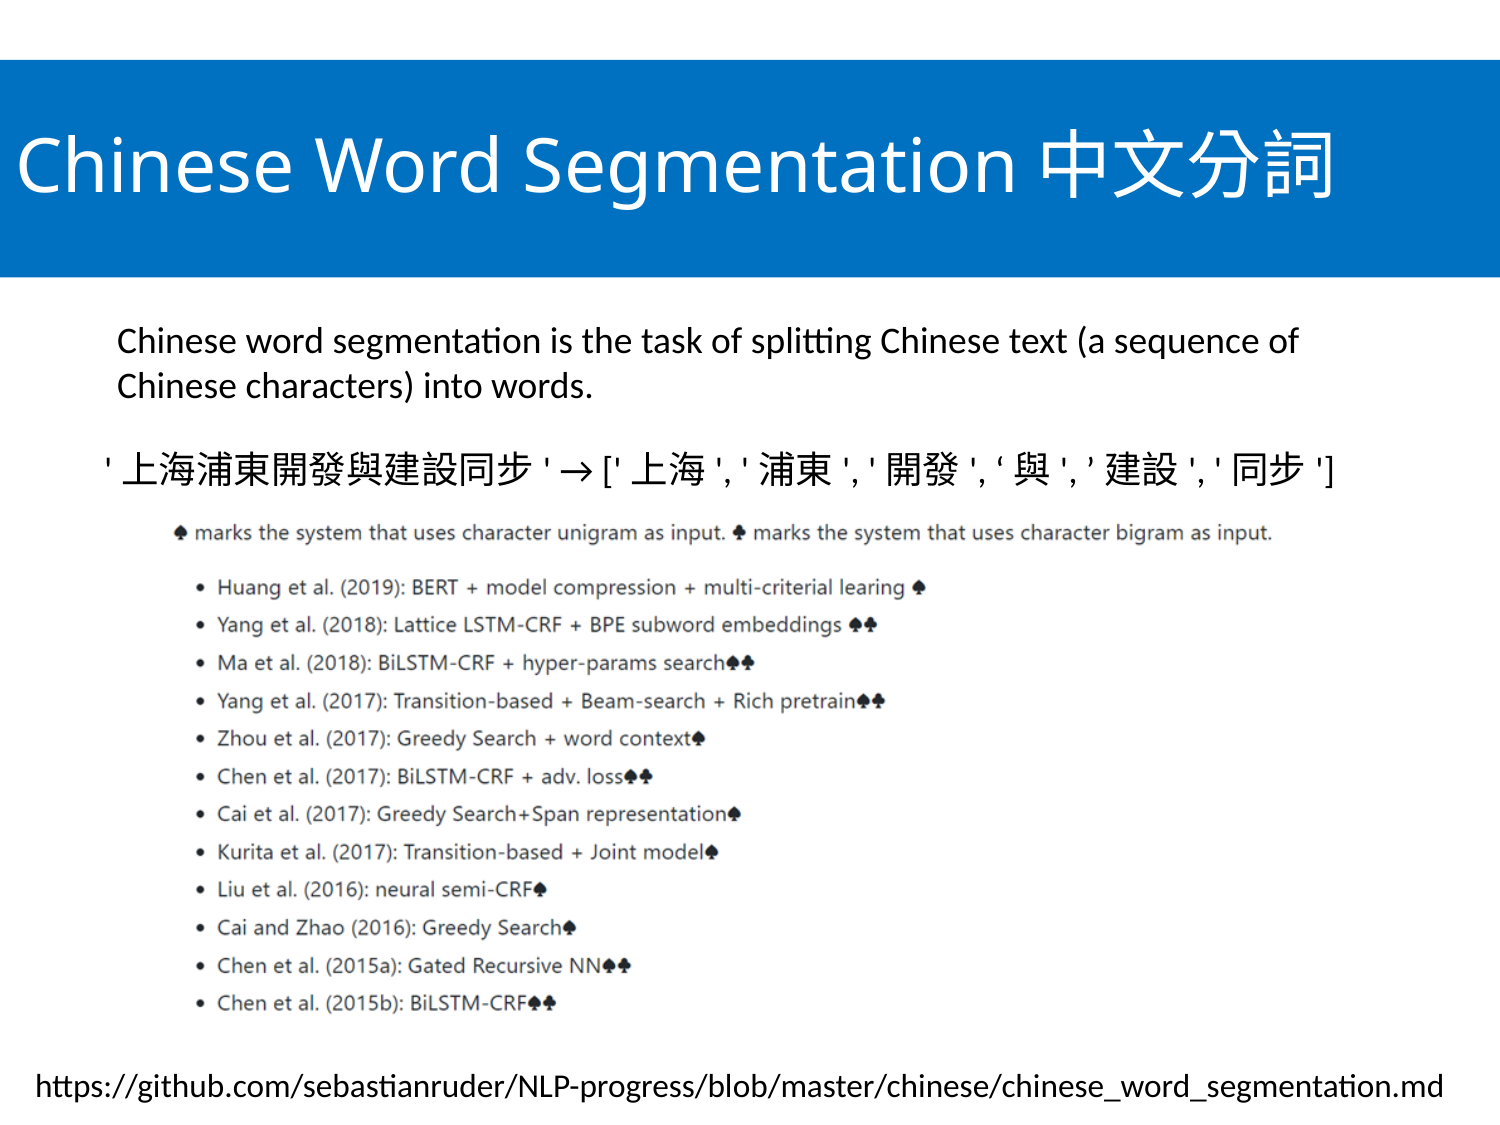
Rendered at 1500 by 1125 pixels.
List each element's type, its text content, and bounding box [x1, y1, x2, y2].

text_box https://github.com/sebastianruder/NLP-progress/blob/master/chinese/chinese_word_segmentation.md [20, 1056, 1500, 1112]
text_box '上海浦東開發與建設同步' → ['上海', '浦東', '開發', ‘與', ’建設', '同步'] [89, 438, 1368, 499]
title Chinese Word Segmentation中文分詞 [0, 59, 1500, 278]
picture [166, 499, 1291, 1026]
text_box Chinese word segmentation is the task of splitting Chinese text (a sequence of Chinese characters) into words. [102, 308, 1355, 414]
